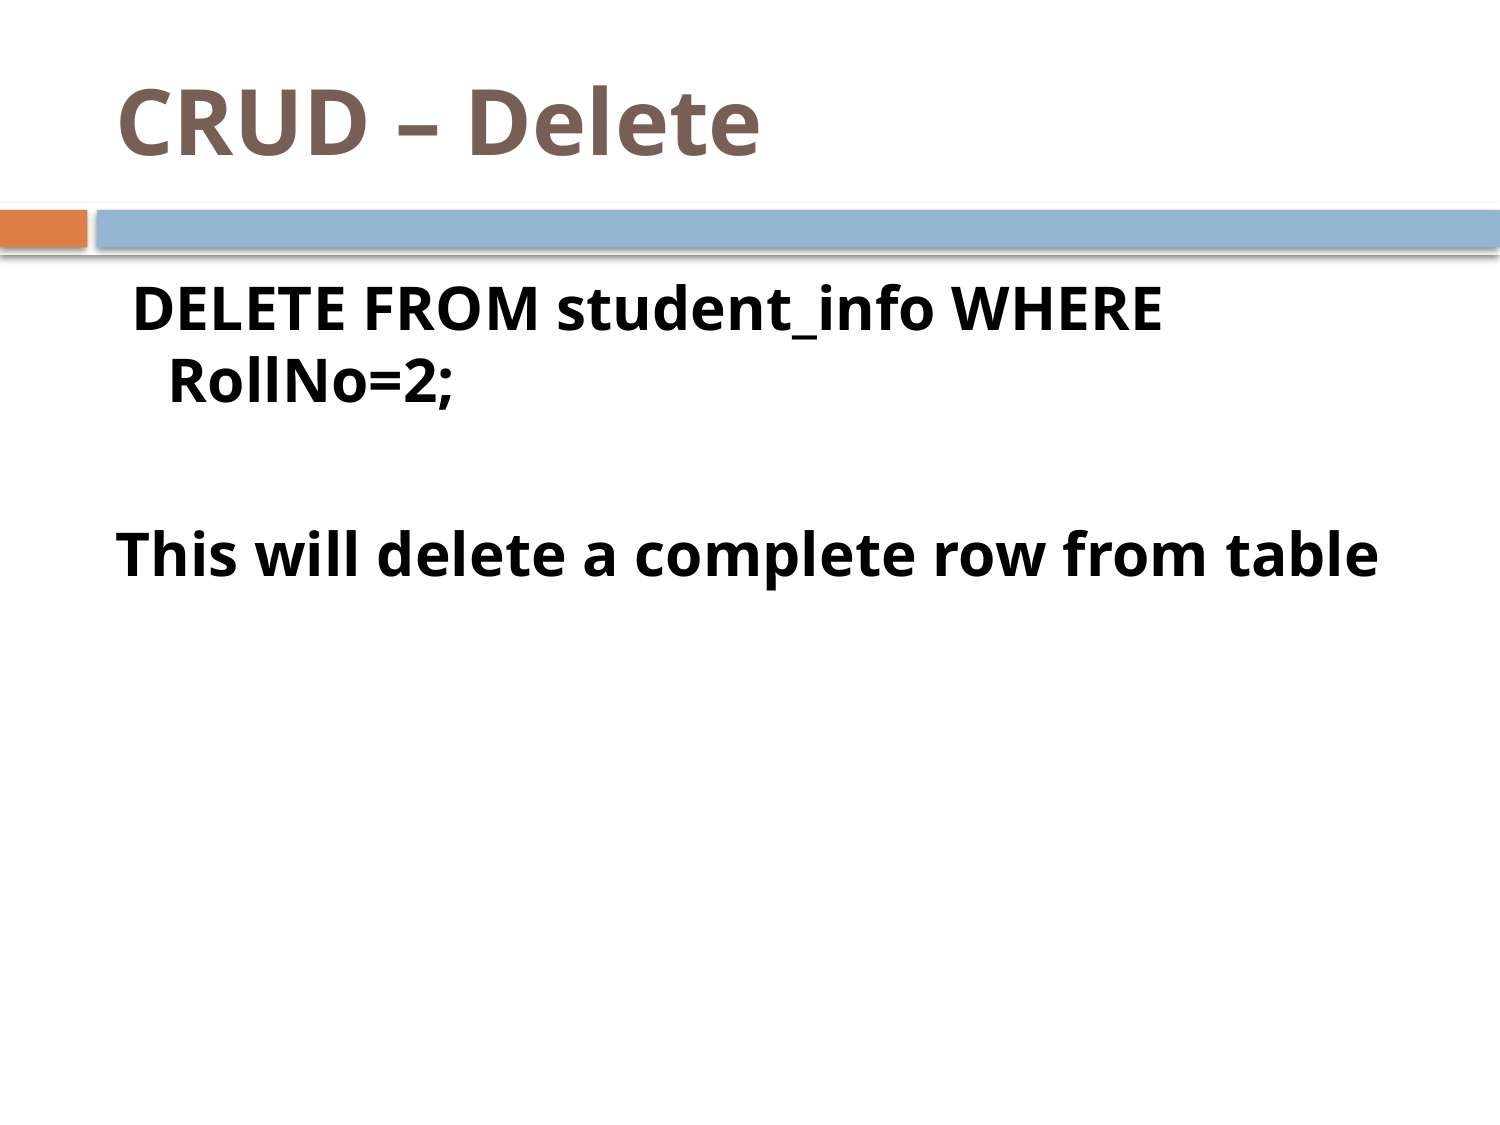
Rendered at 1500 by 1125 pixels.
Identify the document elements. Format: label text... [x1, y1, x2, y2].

list DELETE FROM student_info WHERE RollNo=2; This will delete a complete row from table [100, 262, 1439, 1001]
title CRUD – Delete [100, 37, 1439, 201]
